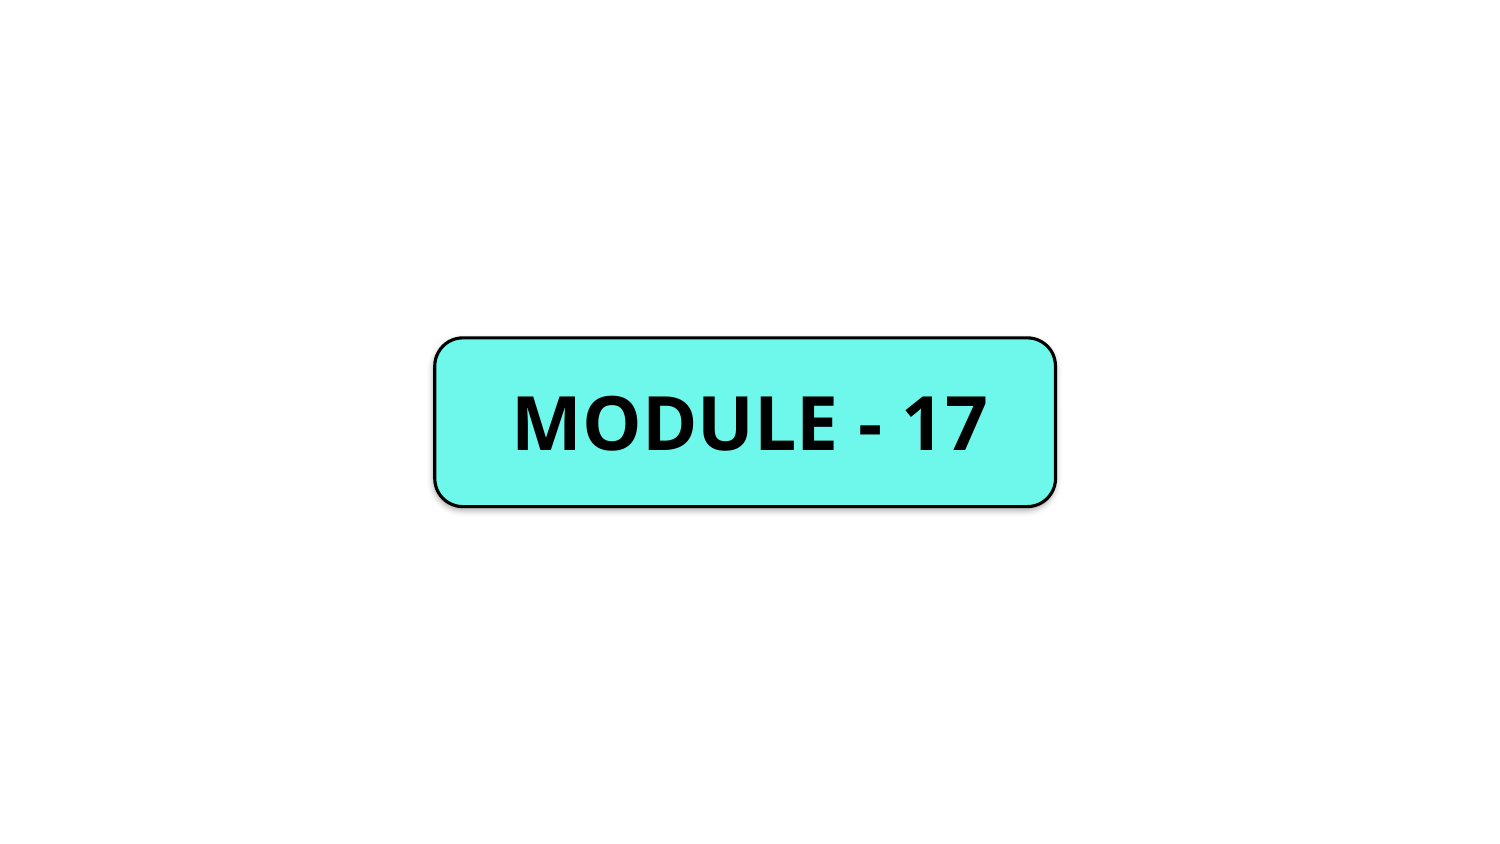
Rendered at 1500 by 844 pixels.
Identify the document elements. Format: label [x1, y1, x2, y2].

text_box [434, 337, 1066, 507]
